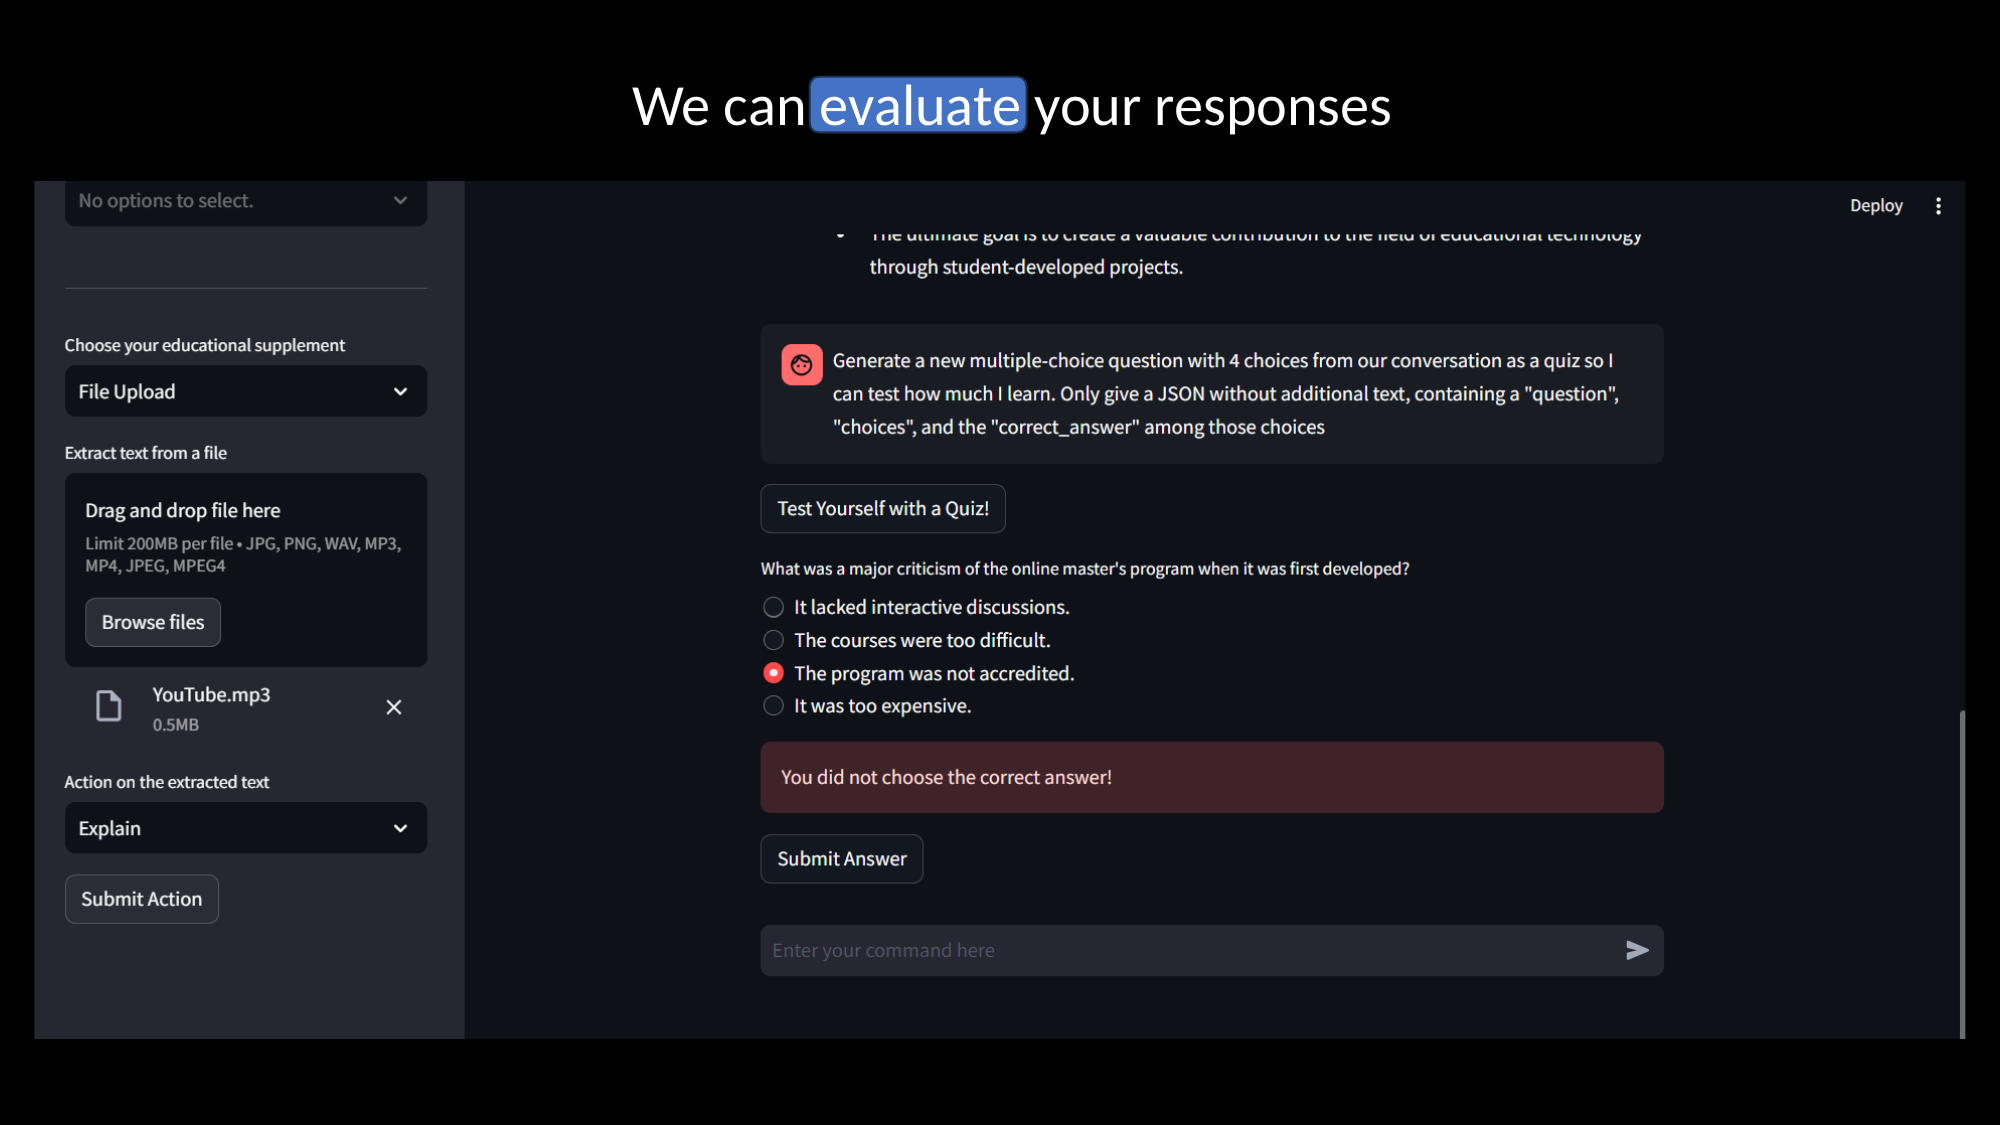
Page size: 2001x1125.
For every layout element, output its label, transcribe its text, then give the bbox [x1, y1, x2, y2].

picture [34, 181, 1966, 1039]
text_box We can evaluate your responses [543, 59, 1481, 144]
